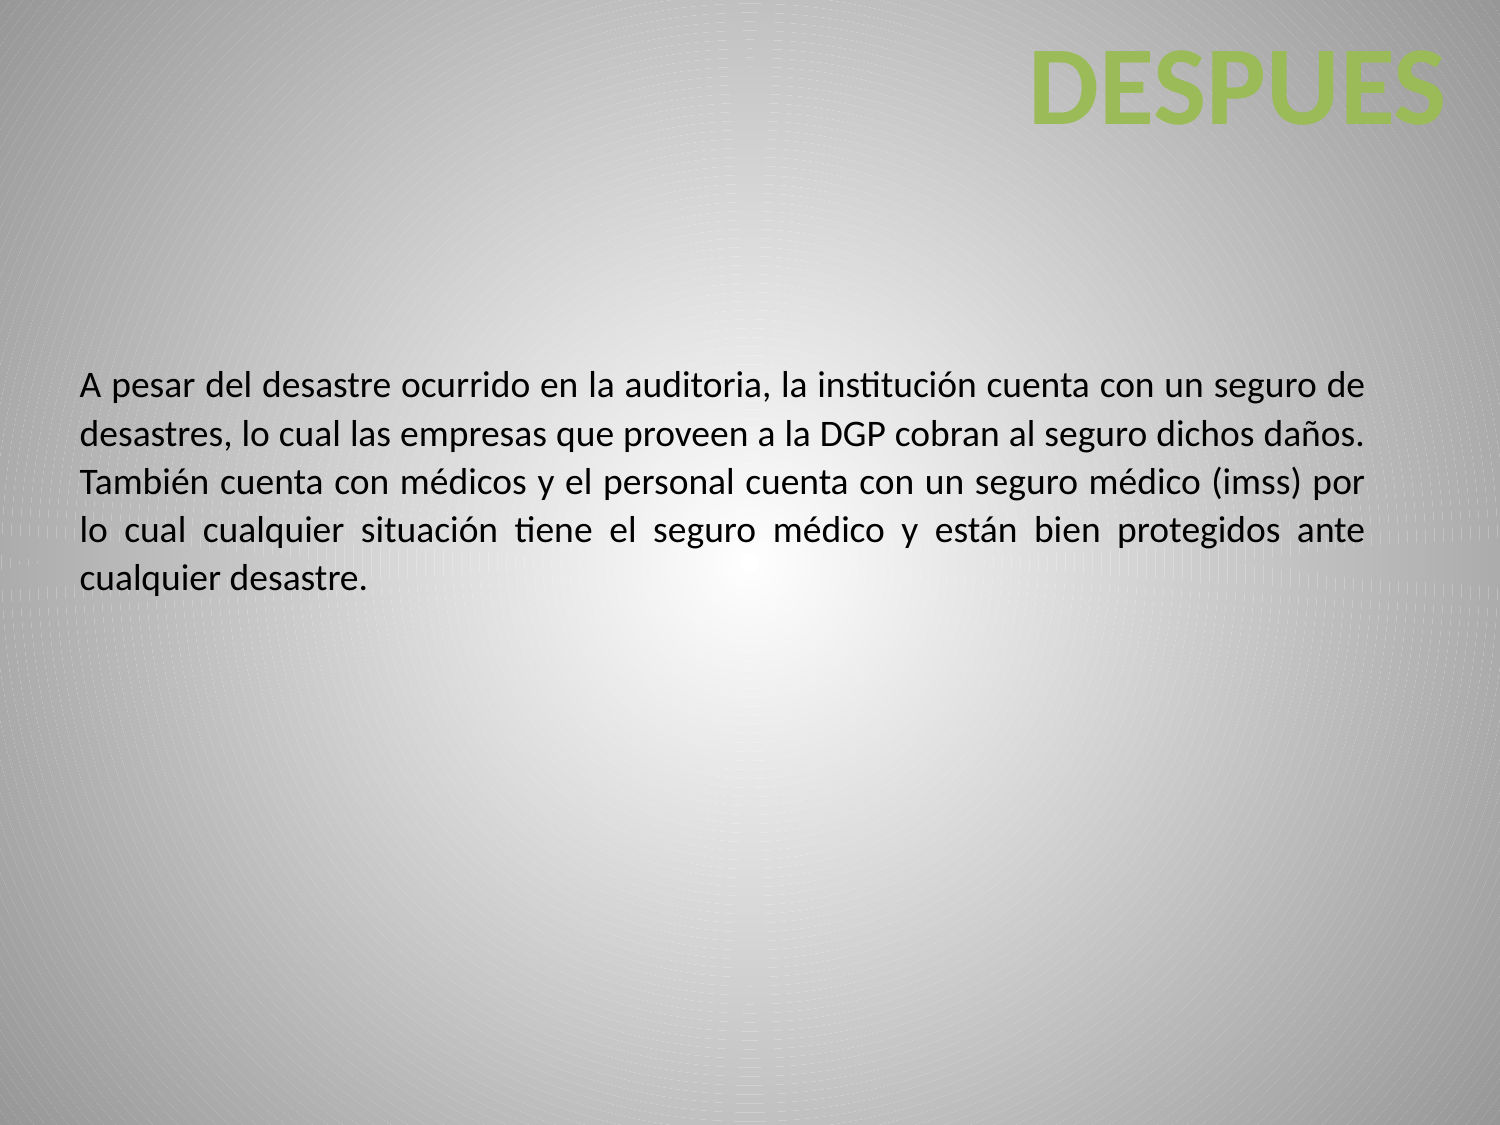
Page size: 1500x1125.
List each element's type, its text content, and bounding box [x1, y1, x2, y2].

text_box DESPUES [1013, 4, 1463, 155]
text_box A pesar del desastre ocurrido en la auditoria, la institución cuenta con un seguro de desastres, lo cual las empresas que proveen a la DGP cobran al seguro dichos daños. También cuenta con médicos y el personal cuenta con un seguro médico (imss) por lo cual cualquier situación tiene el seguro médico y están bien protegidos ante cualquier desastre. [64, 349, 1382, 606]
